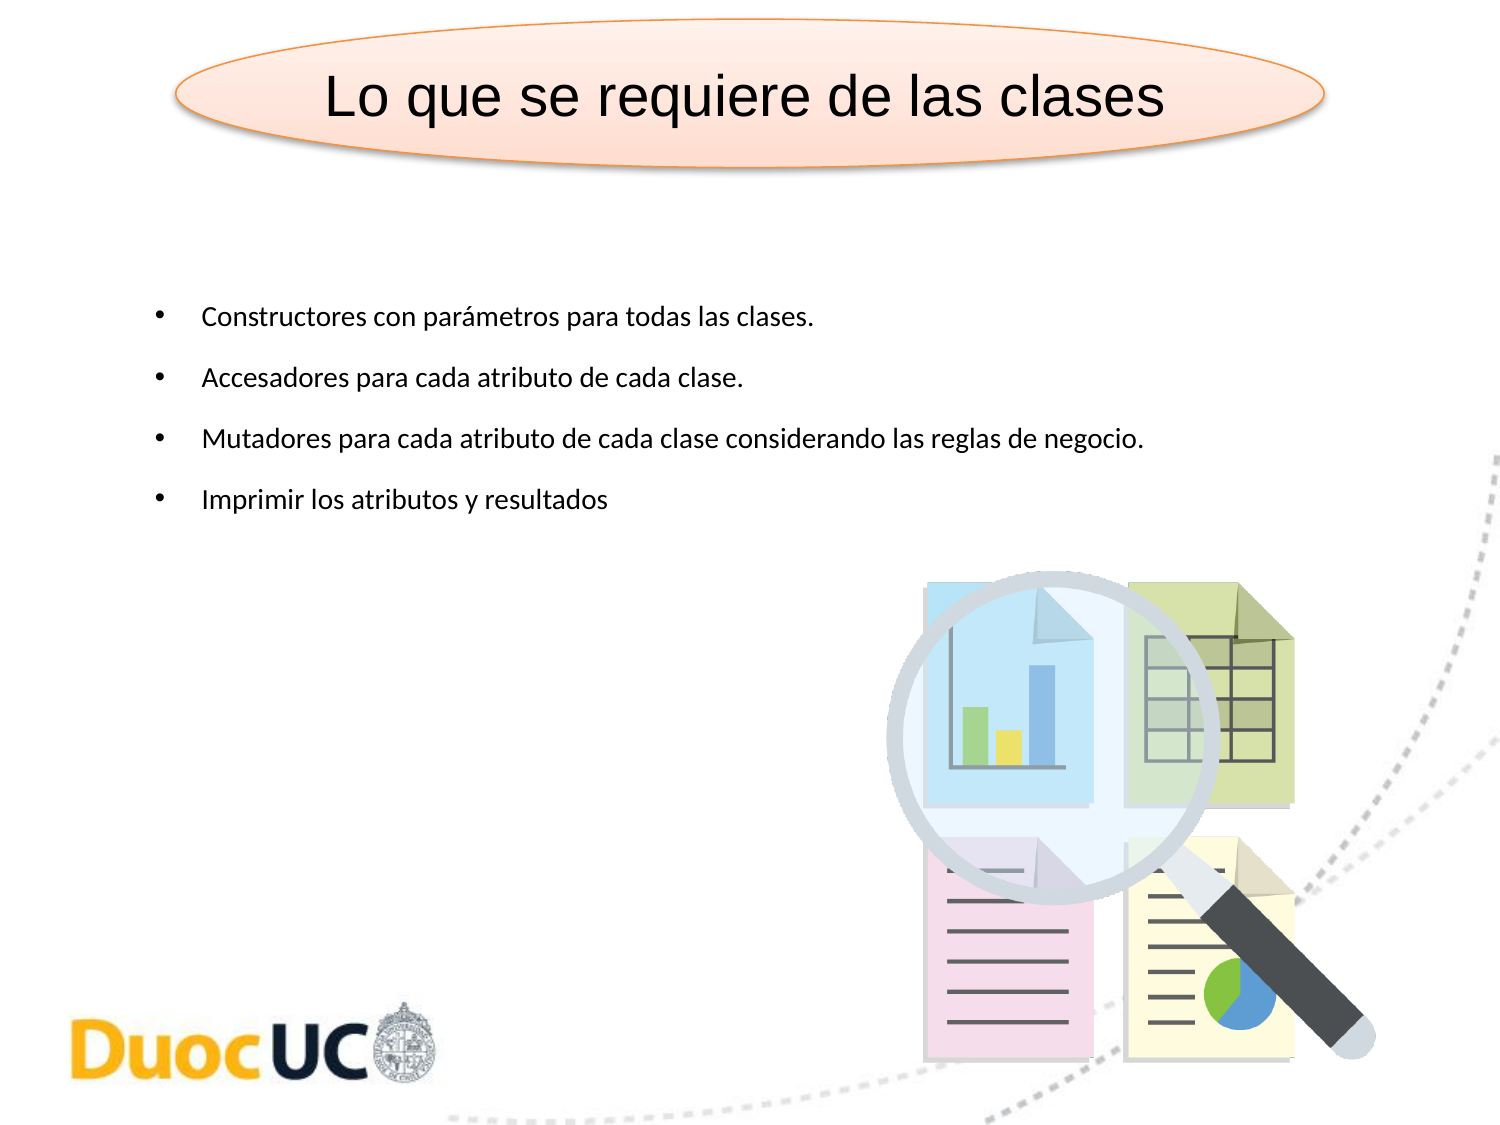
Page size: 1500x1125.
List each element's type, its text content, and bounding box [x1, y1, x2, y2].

picture [0, 0, 1500, 1125]
text_box [1254, 57, 1325, 130]
text_box Lo que se requiere de las clases [310, 50, 1254, 136]
text_box Constructores con parámetros para todas las clases. Accesadores para cada atributo de cada clase. Mutadores para cada atributo de cada clase considerando las reglas de negocio. Imprimir los atributos y resultados [140, 284, 1201, 584]
text_box [175, 18, 1225, 169]
